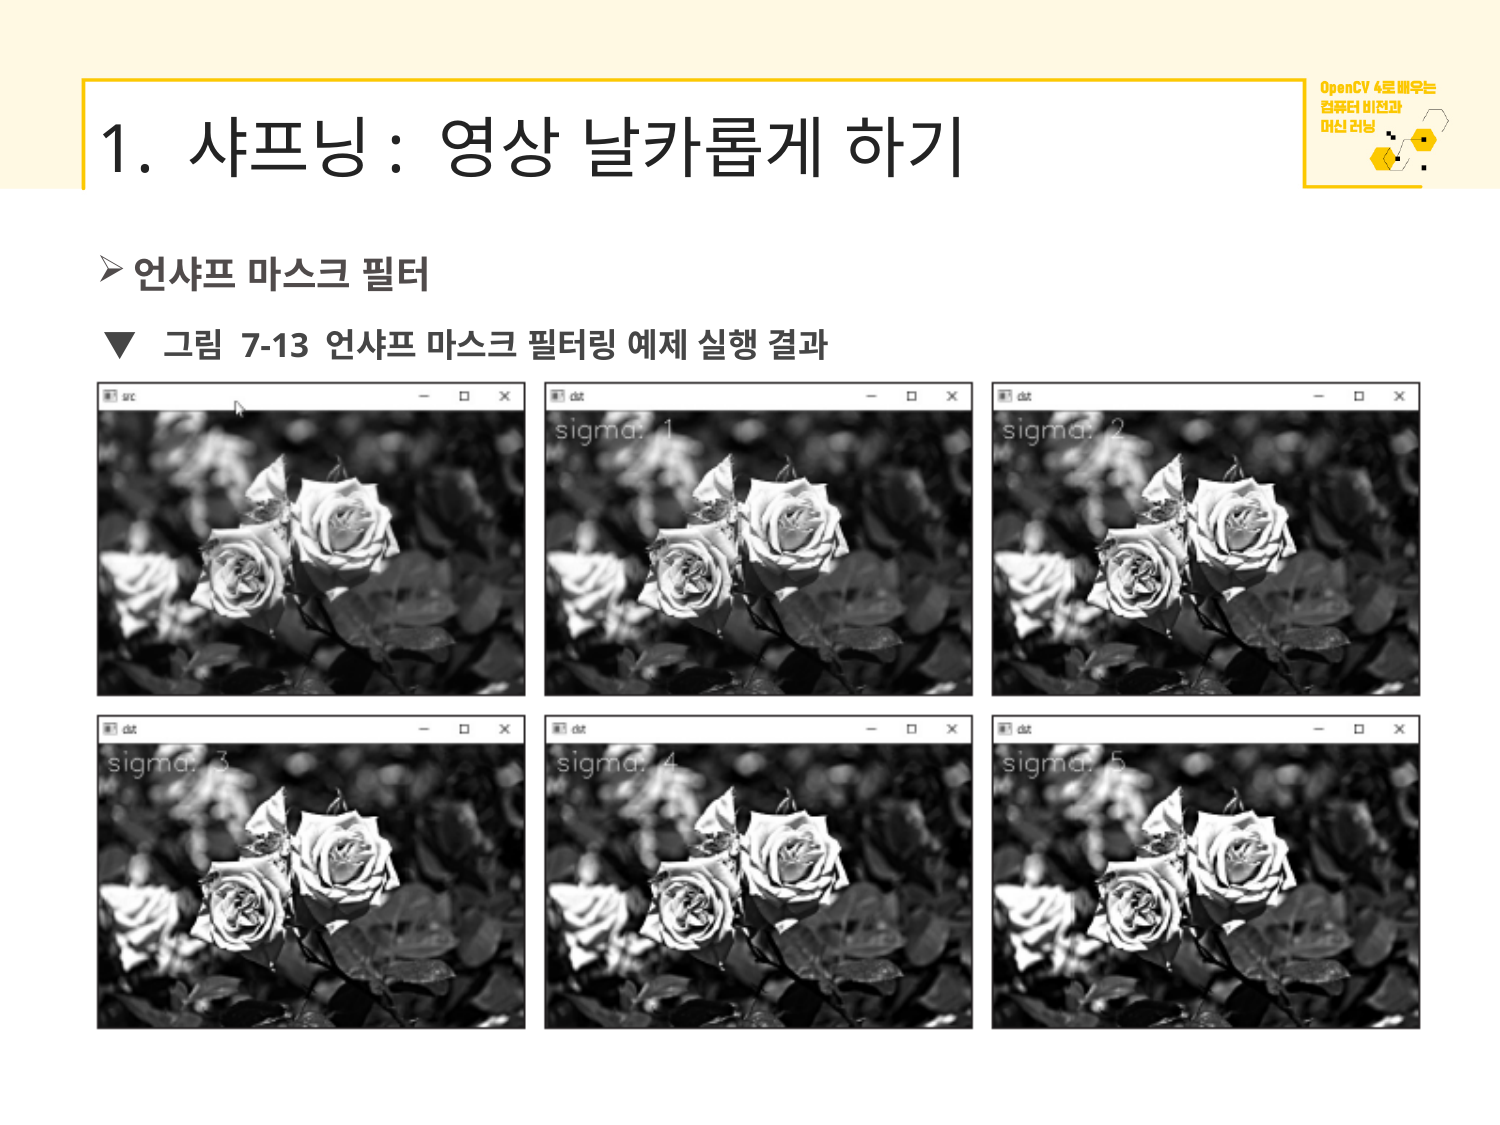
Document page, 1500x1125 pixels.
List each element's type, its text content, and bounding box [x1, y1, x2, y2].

text_box ▼ 그림 7-13 언샤프 마스크 필터링 예제 실행 결과 [88, 316, 1415, 372]
title 1. 샤프닝: 영상 날카롭게 하기 [82, 61, 1413, 193]
list 언샤프 마스크 필터 [81, 239, 1412, 1054]
picture [0, 0, 1500, 1125]
